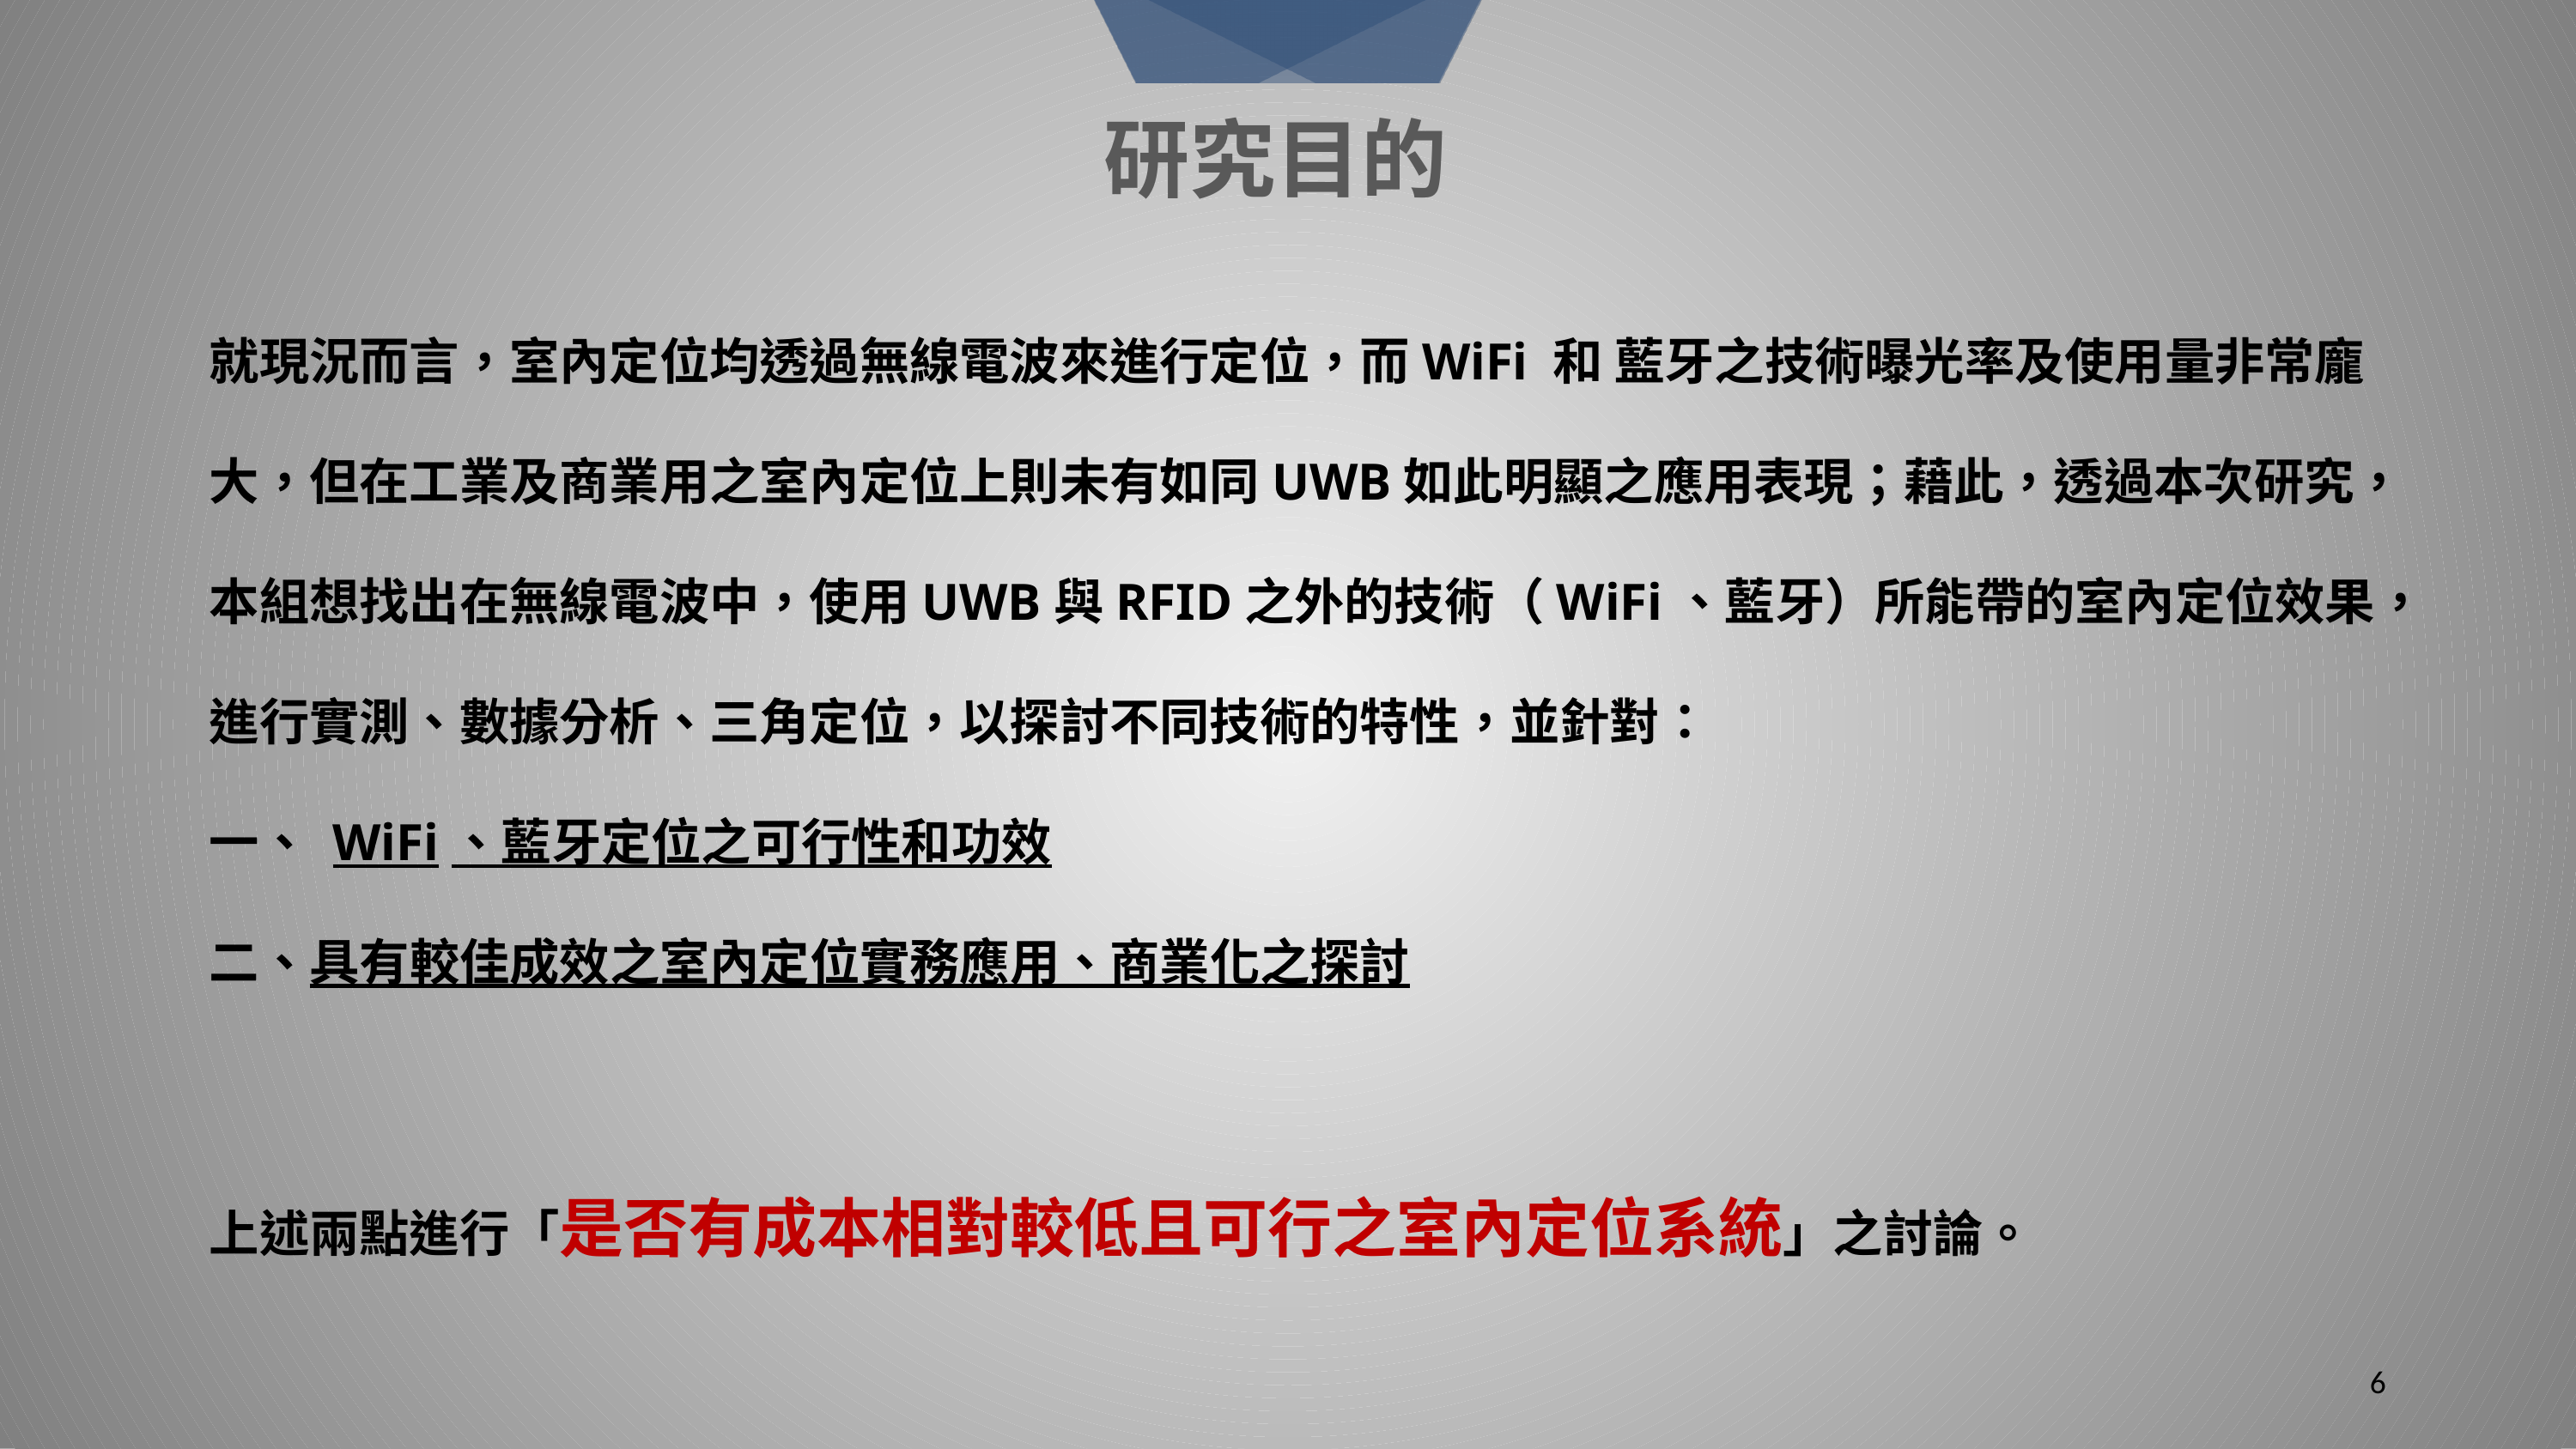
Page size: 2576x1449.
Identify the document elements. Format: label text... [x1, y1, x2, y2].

text_box 就現況而言，室內定位均透過無線電波來進行定位，而WiFi 和 藍牙之技術曝光率及使用量非常龐大，但在工業及商業用之室內定位上則未有如同UWB如此明顯之應用表現；藉此，透過本次研究，本組想找出在無線電波中，使用UWB與RFID之外的技術（WiFi、藍牙）所能帶的室內定位效果，進行實測、數據分析、三角定位，以探討不同技術的特性，並針對： 一、 WiFi、藍牙定位之可行性和功效 二、具有較佳成效之室內定位實務應用、商業化之探討 上述兩點進行「是否有成本相對較低且可行之室內定位系統」之討論。 [197, 263, 2415, 1332]
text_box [1078, 0, 1498, 203]
slide_number 6 [1819, 1343, 2399, 1420]
